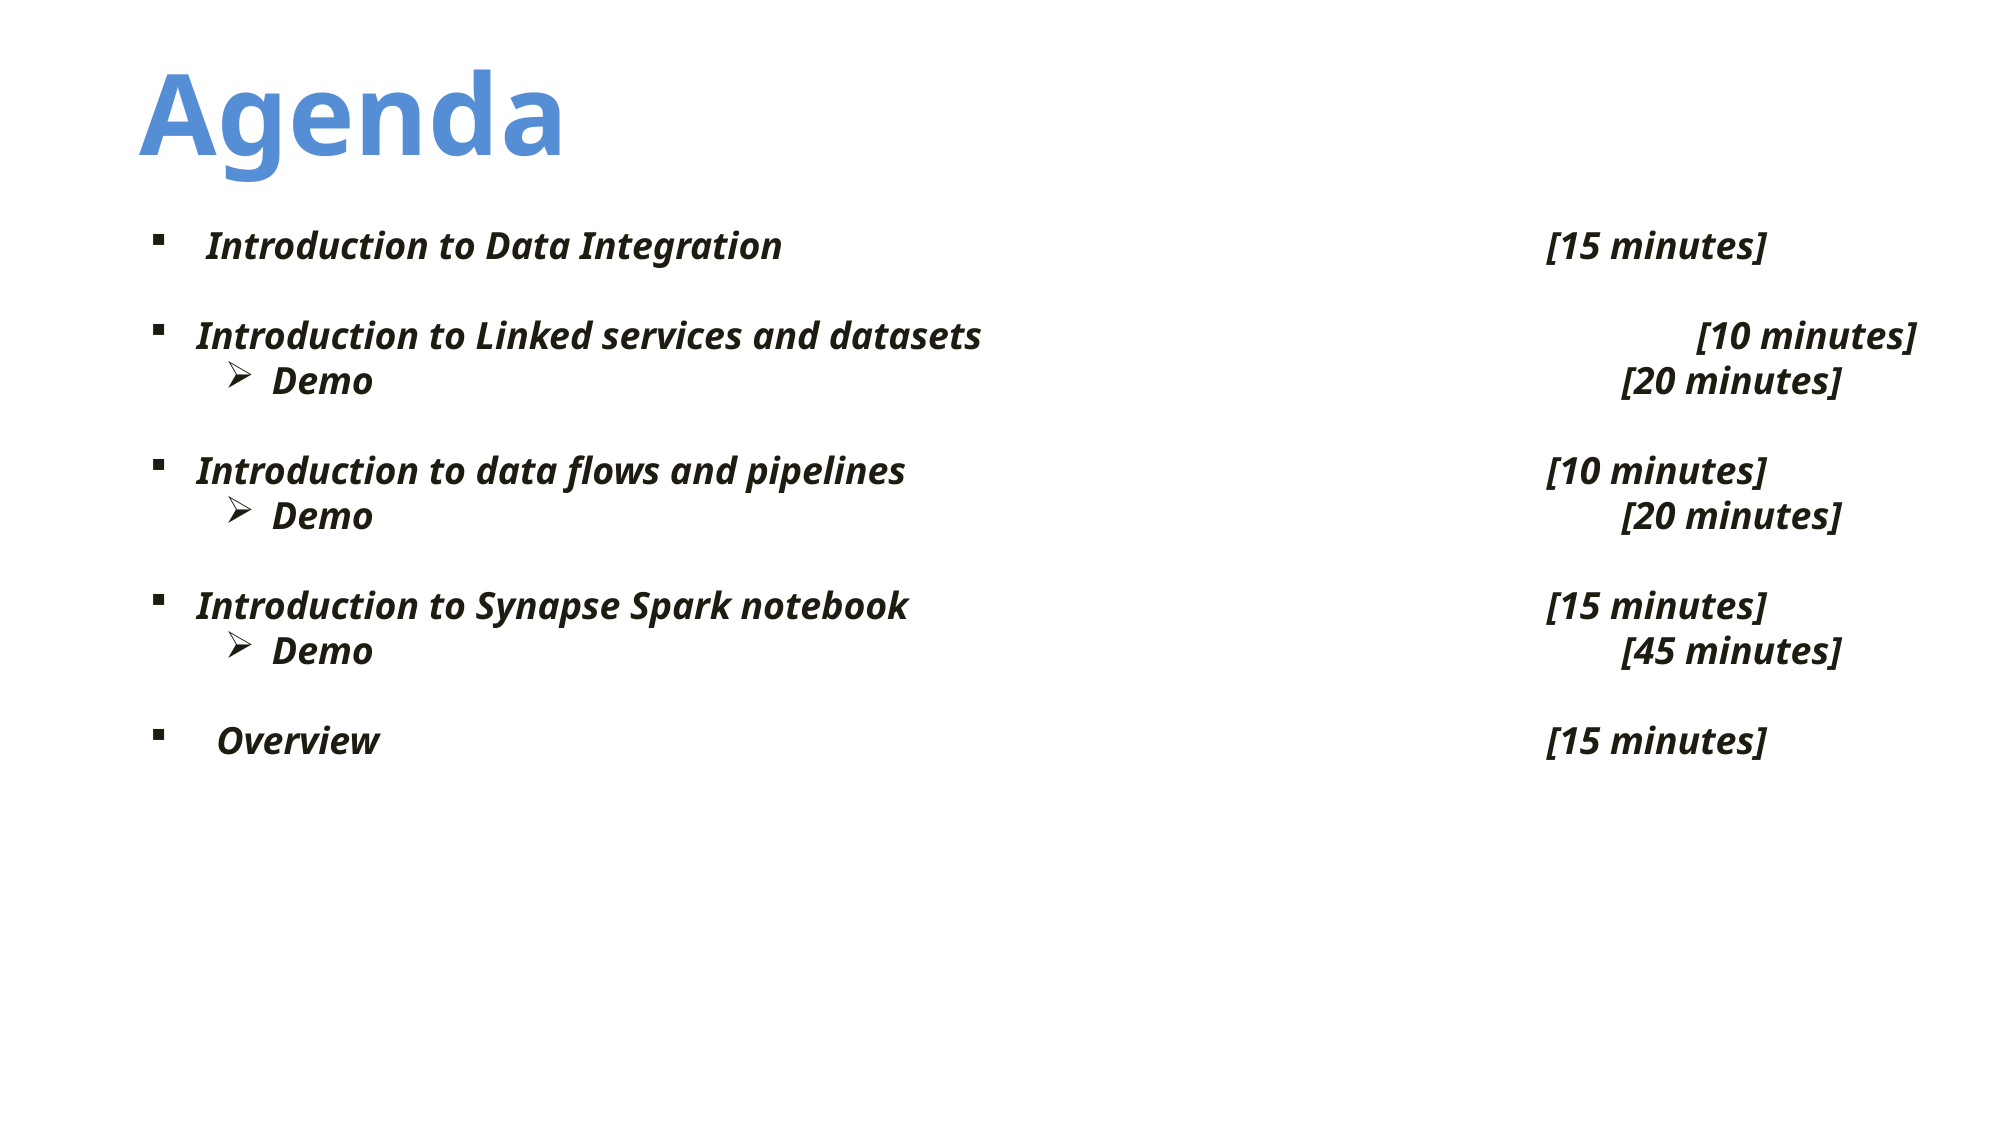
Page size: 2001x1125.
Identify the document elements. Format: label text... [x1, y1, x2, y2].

title Agenda [137, 40, 600, 174]
text_box Introduction to Data Integration [15 minutes] Introduction to Linked services and datasets [10 minutes] Demo [20 minutes] Introduction to data flows and pipelines [10 minutes] Demo [20 minutes] Introduction to Synapse Spark notebook [15 minutes] Demo [45 minutes] Overview [15 minutes] [75, 174, 1974, 948]
